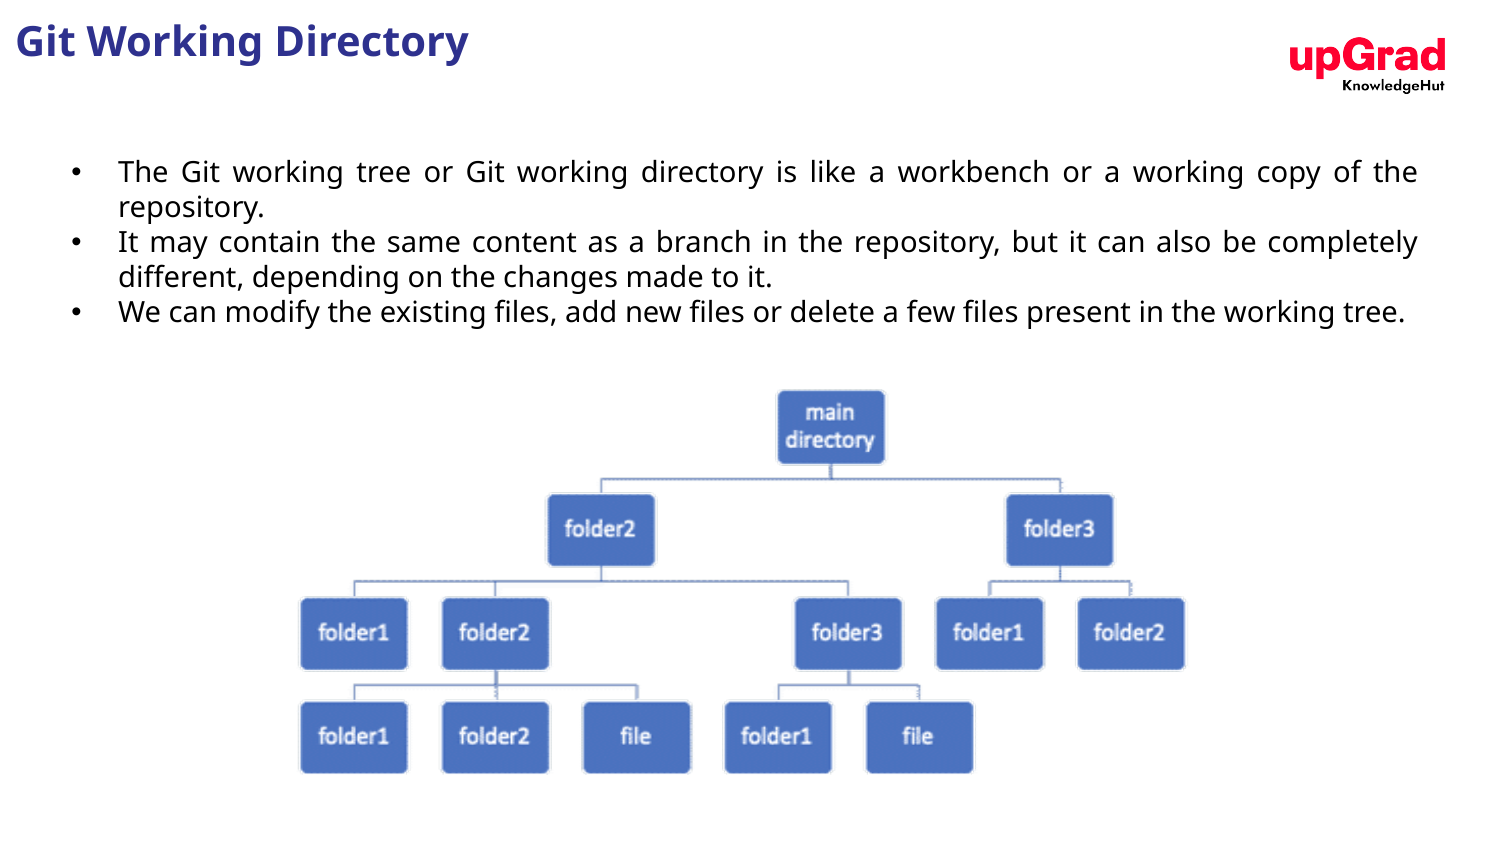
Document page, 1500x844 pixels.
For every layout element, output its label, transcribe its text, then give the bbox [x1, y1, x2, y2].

text_box Git Working Directory [0, 0, 931, 76]
picture [1290, 37, 1449, 96]
text_box The Git working tree or Git working directory is like a workbench or a working copy of the repository. It may contain the same content as a branch in the repository, but it can also be completely different, depending on the changes made to it. We can modify the existing files, add new files or delete a few files present in the working tree. [56, 146, 1435, 337]
picture [294, 388, 1196, 778]
